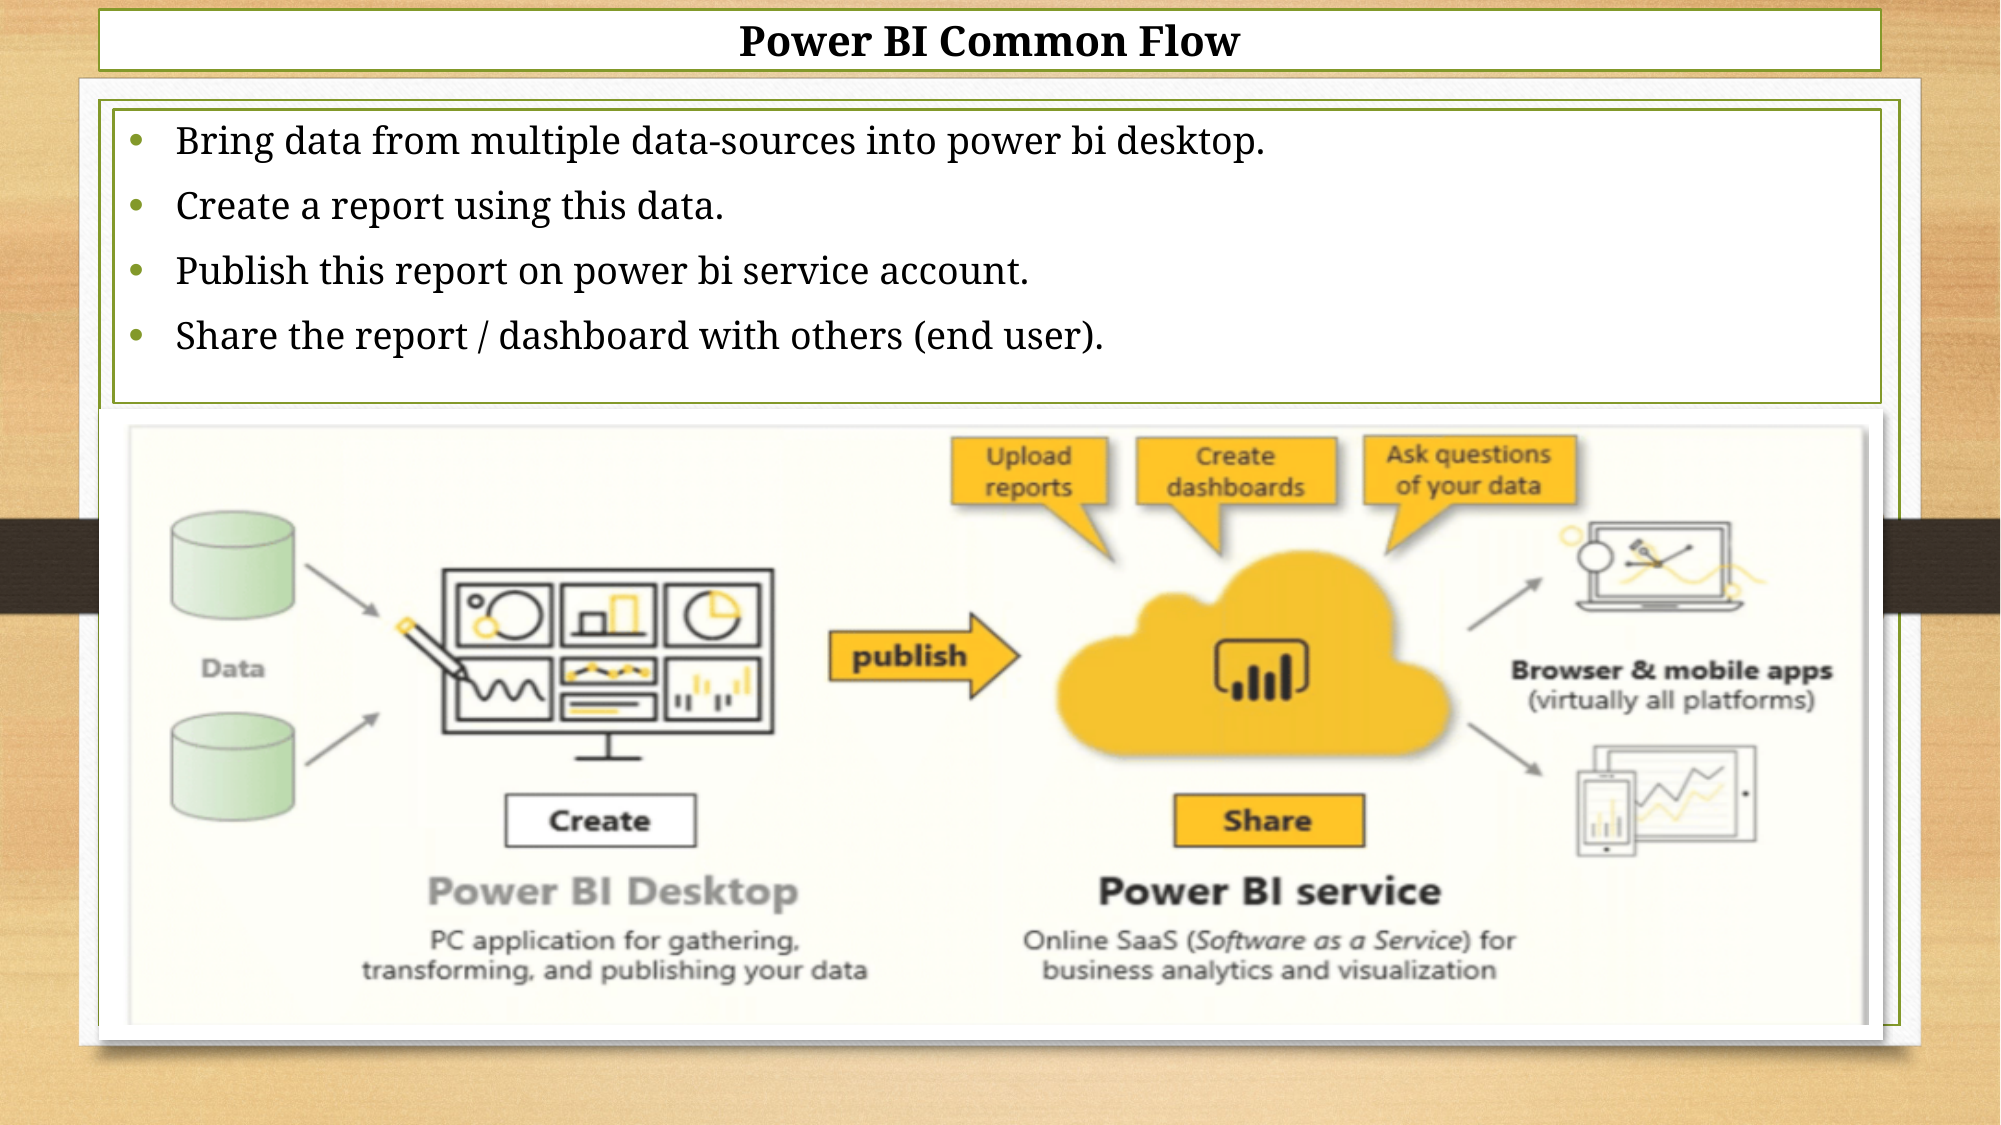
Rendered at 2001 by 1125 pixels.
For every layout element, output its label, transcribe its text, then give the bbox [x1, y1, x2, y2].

list Bring data from multiple data-sources into power bi desktop. Create a report using this data. Publish this report on power bi service account. Share the report / dashboard with others (end user). [112, 108, 1882, 404]
title Power BI Common Flow [98, 8, 1882, 72]
picture [0, 0, 2001, 1125]
